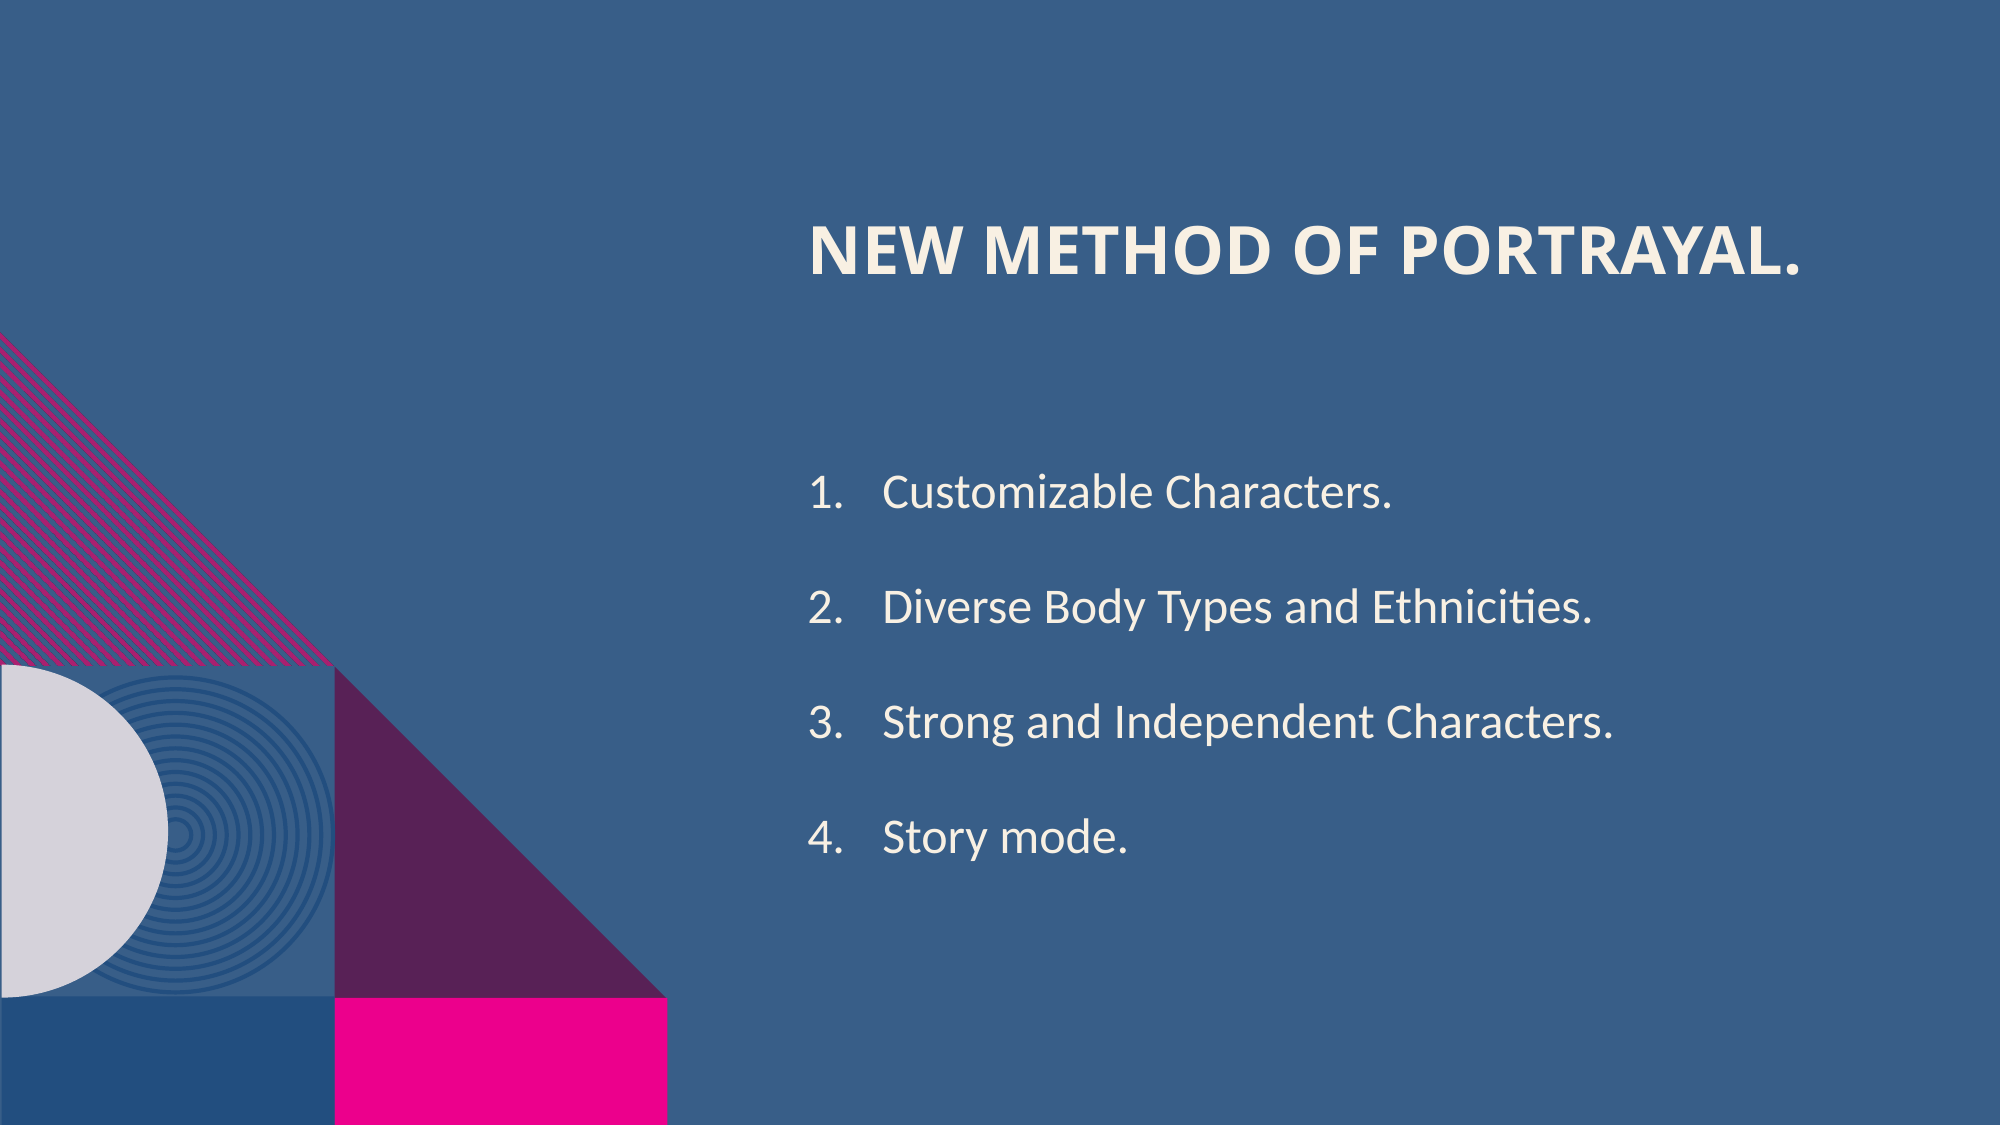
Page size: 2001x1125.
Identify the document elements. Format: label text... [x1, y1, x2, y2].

title New Method of Portrayal. [792, 203, 1875, 297]
subtitle Customizable Characters. Diverse Body Types and Ethnicities. Strong and Independent Characters. Story mode. [792, 421, 1918, 955]
picture [0, 332, 334, 666]
